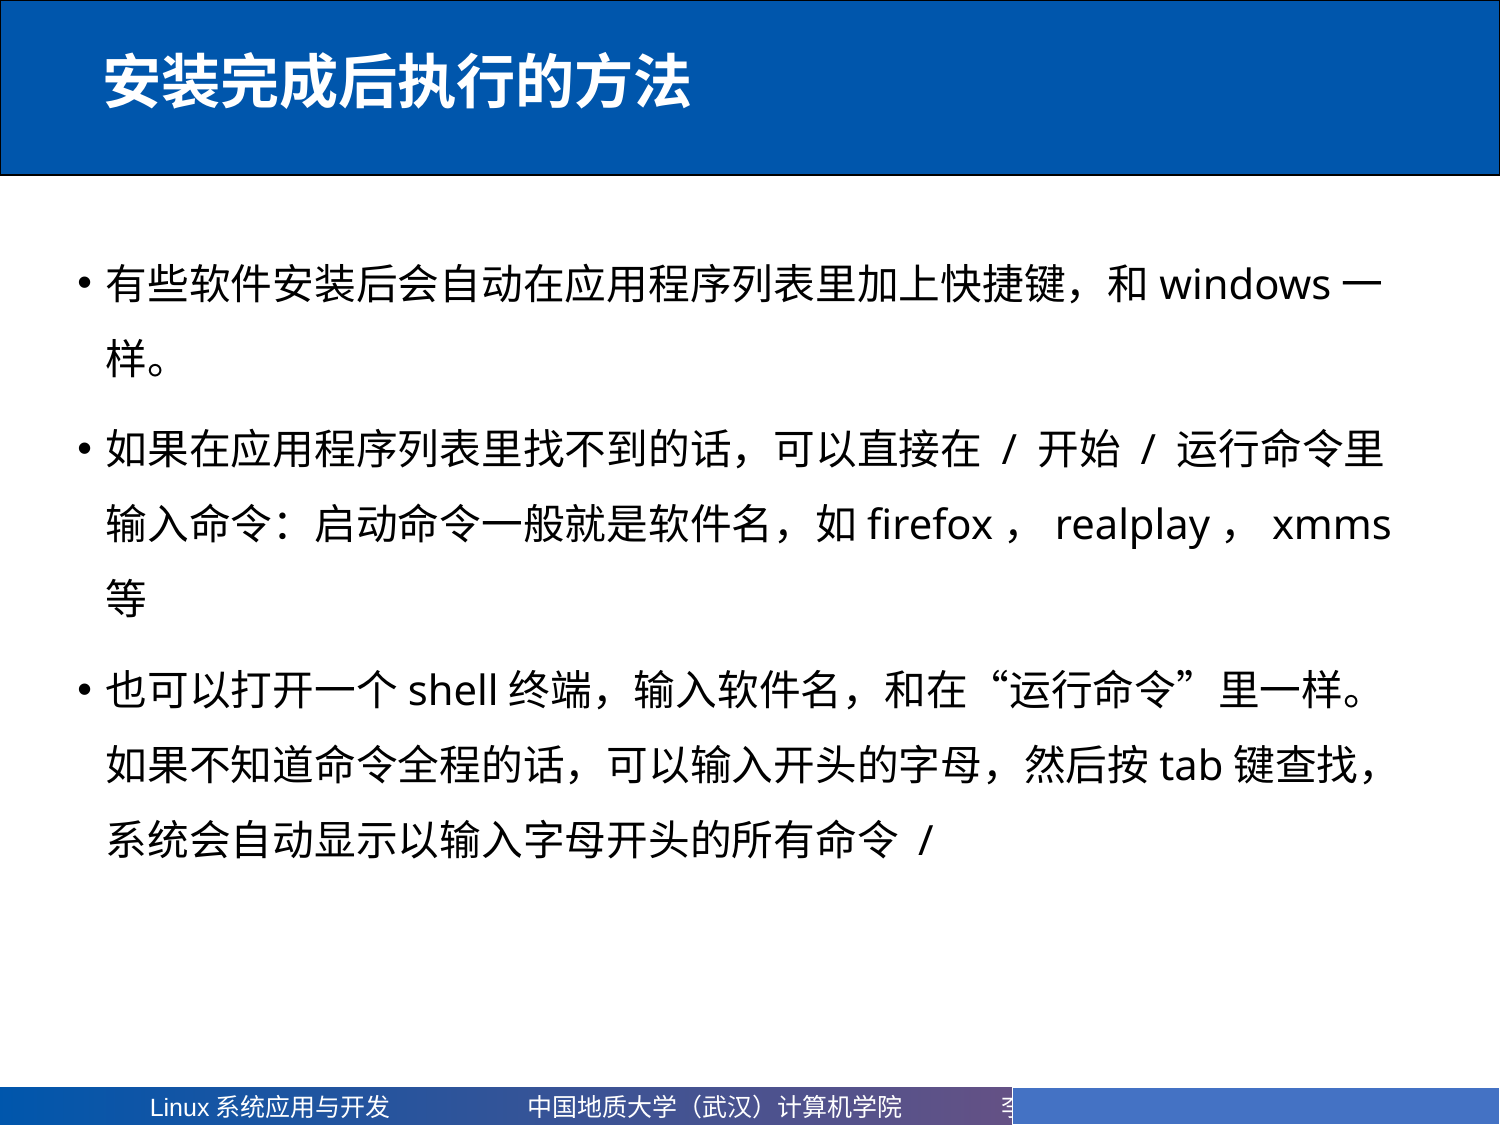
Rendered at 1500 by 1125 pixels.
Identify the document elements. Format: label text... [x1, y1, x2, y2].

title 安装完成后执行的方法 [87, 45, 1400, 196]
list 有些软件安装后会自动在应用程序列表里加上快捷键，和windows一样。 如果在应用程序列表里找不到的话，可以直接在 / 开始 / 运行命令里输入命令：启动命令一般就是软件名，如firefox，realplay，xmms等 也可以打开一个shell终端，输入软件名，和在“运行命令”里一样。如果不知道命令全程的话，可以输入开头的字母，然后按tab键查找，系统会自动显示以输入字母开头的所有命令 / [62, 224, 1438, 1005]
